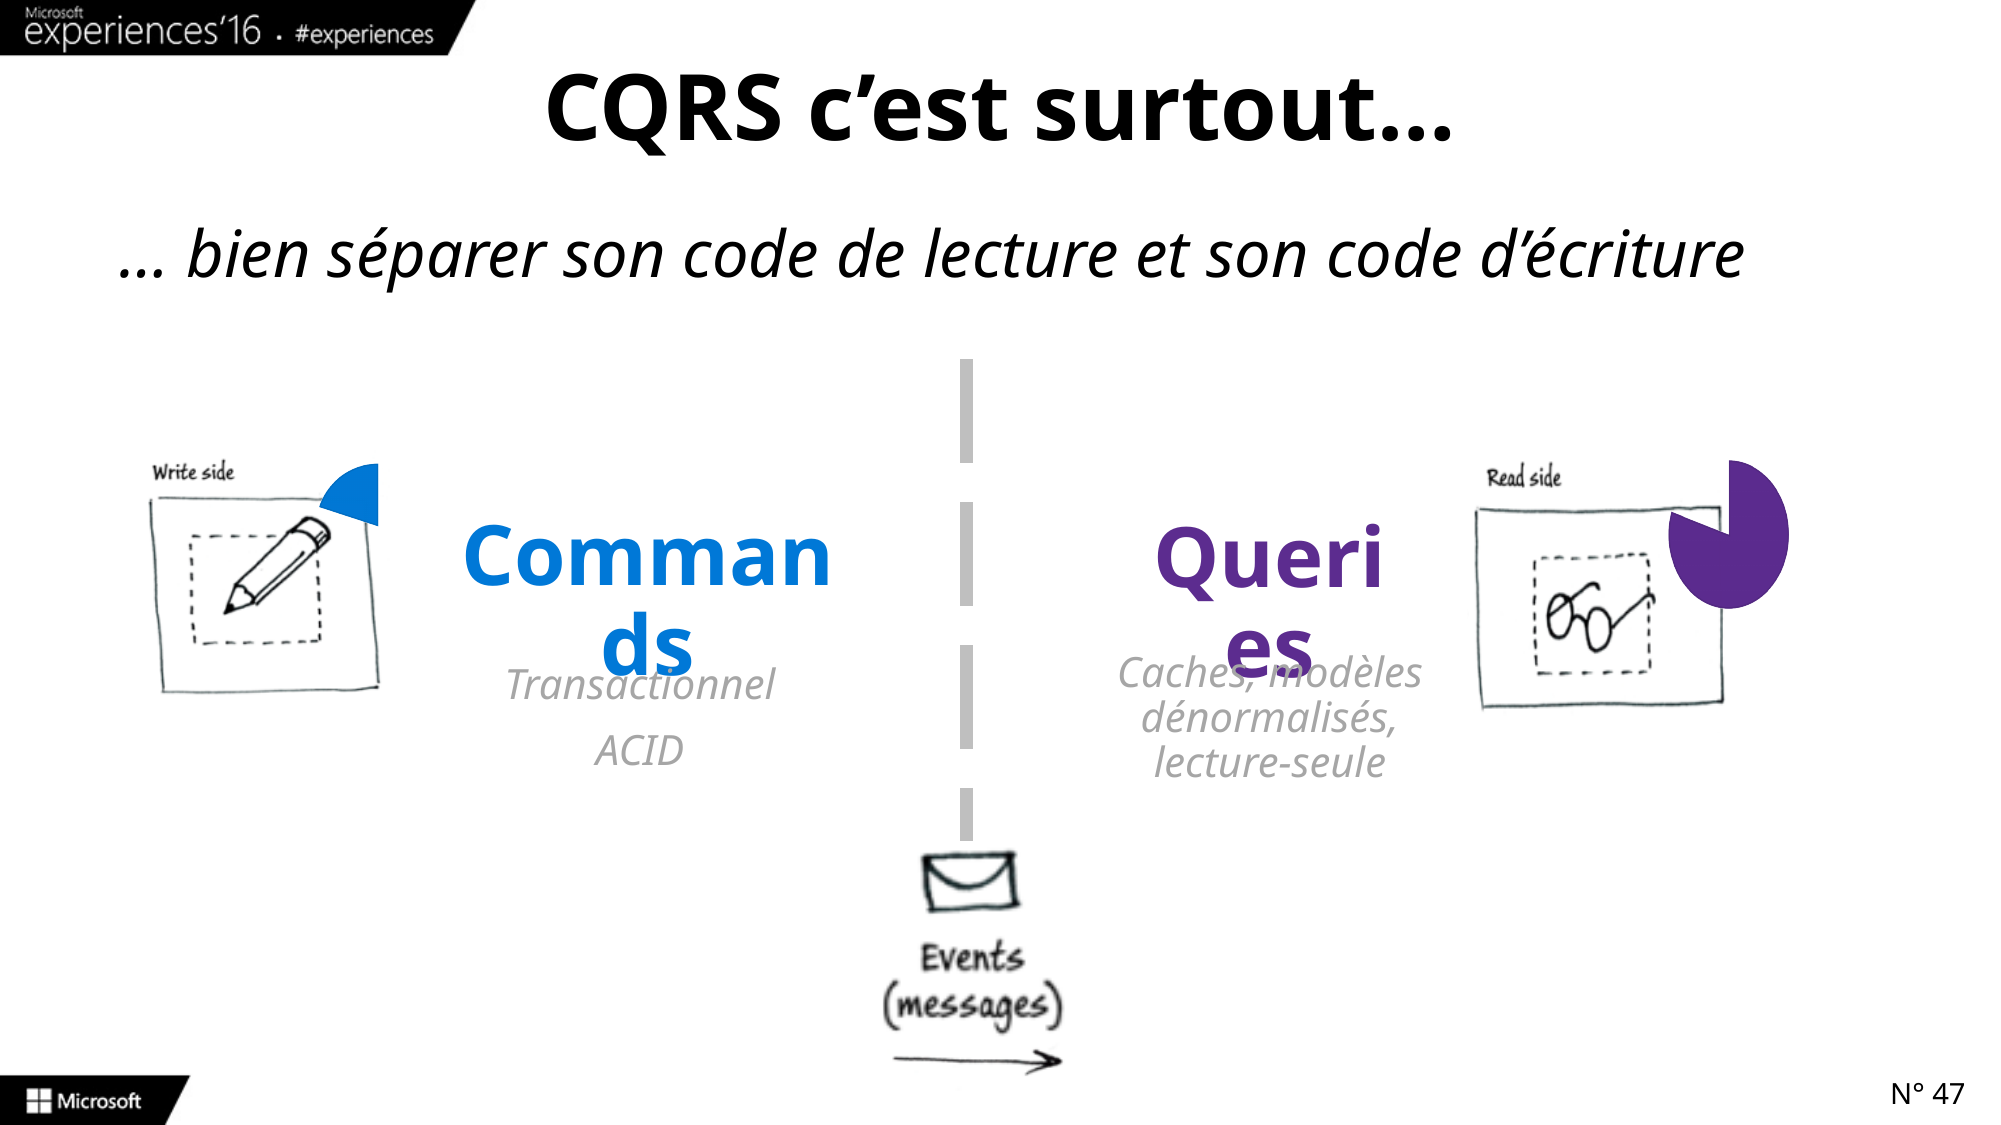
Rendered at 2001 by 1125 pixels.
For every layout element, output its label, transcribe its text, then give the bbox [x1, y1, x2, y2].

slide_number N° 47 [1530, 1065, 1981, 1125]
title CQRS c’est surtout… [0, 59, 2000, 163]
picture [0, 0, 490, 58]
picture [0, 1073, 196, 1125]
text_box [1092, 442, 1806, 827]
list … bien séparer son code de lecture et son code d’écriture [104, 192, 1830, 321]
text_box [137, 442, 872, 807]
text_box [882, 841, 1072, 1092]
